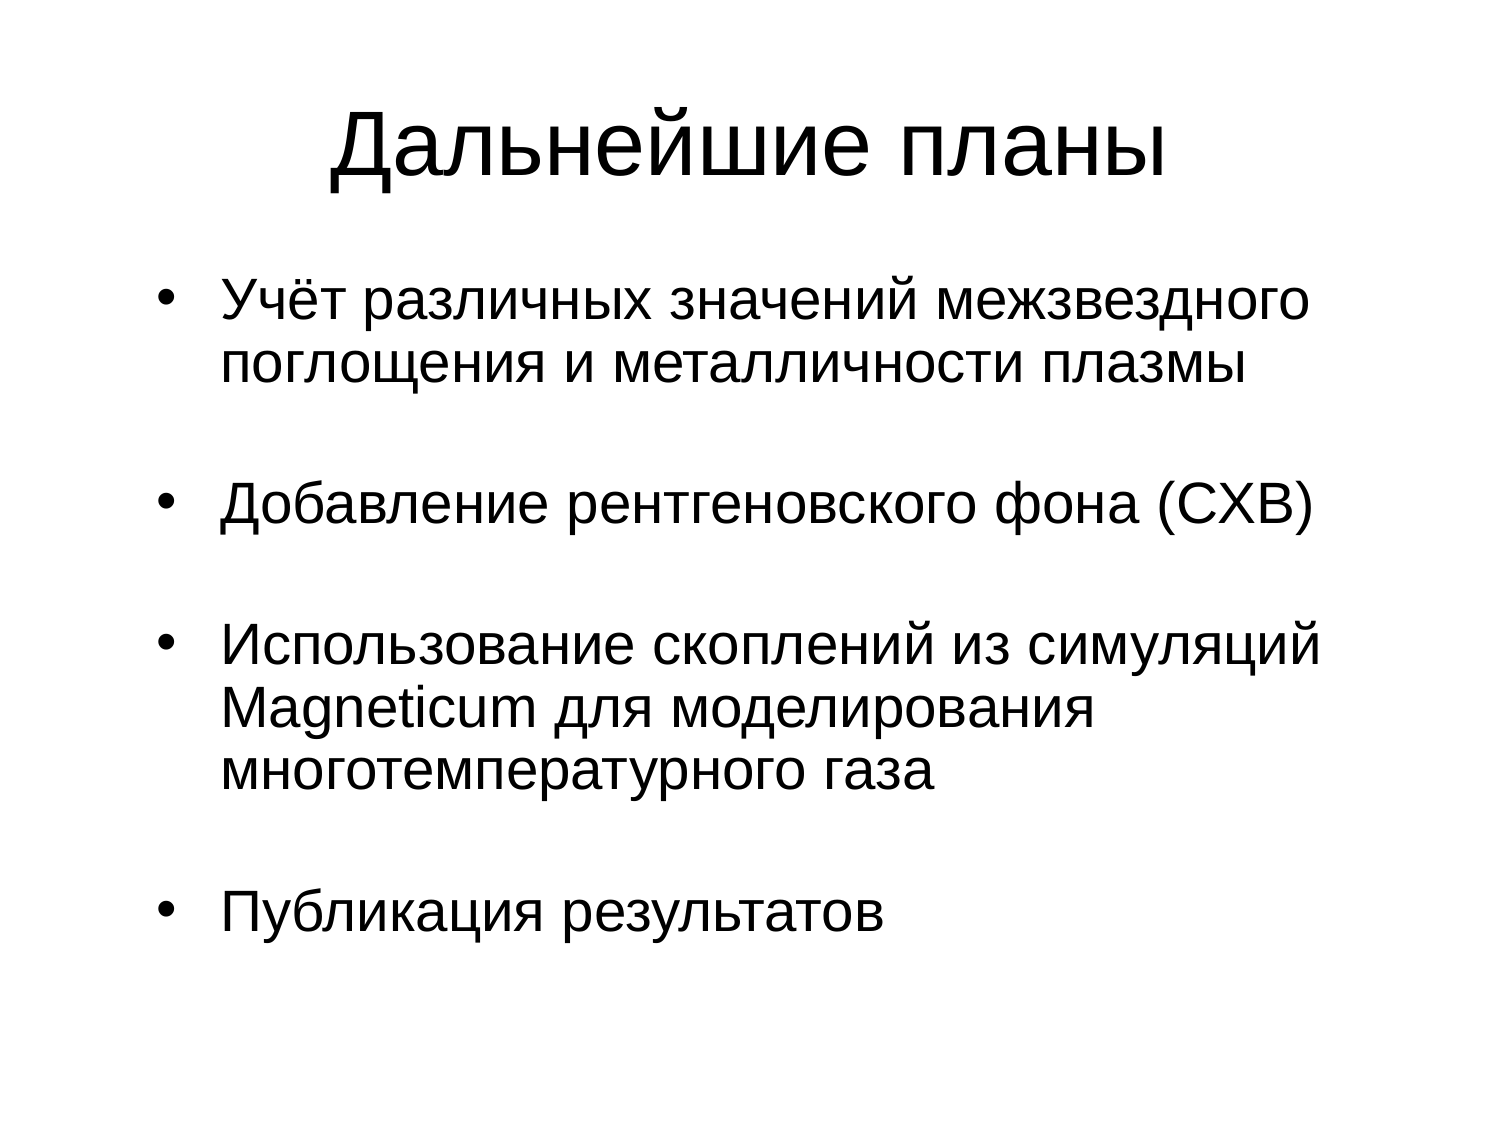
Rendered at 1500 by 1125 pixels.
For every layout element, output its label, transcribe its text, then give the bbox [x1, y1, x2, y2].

list Учёт различных значений межзвездного поглощения и металличности плазмы Добавление рентгеновского фона (CXB) Использование скоплений из симуляций Magneticum для моделирования многотемпературного газа Публикация результатов [145, 268, 1373, 1026]
title Дальнейшие планы [75, 45, 1425, 233]
